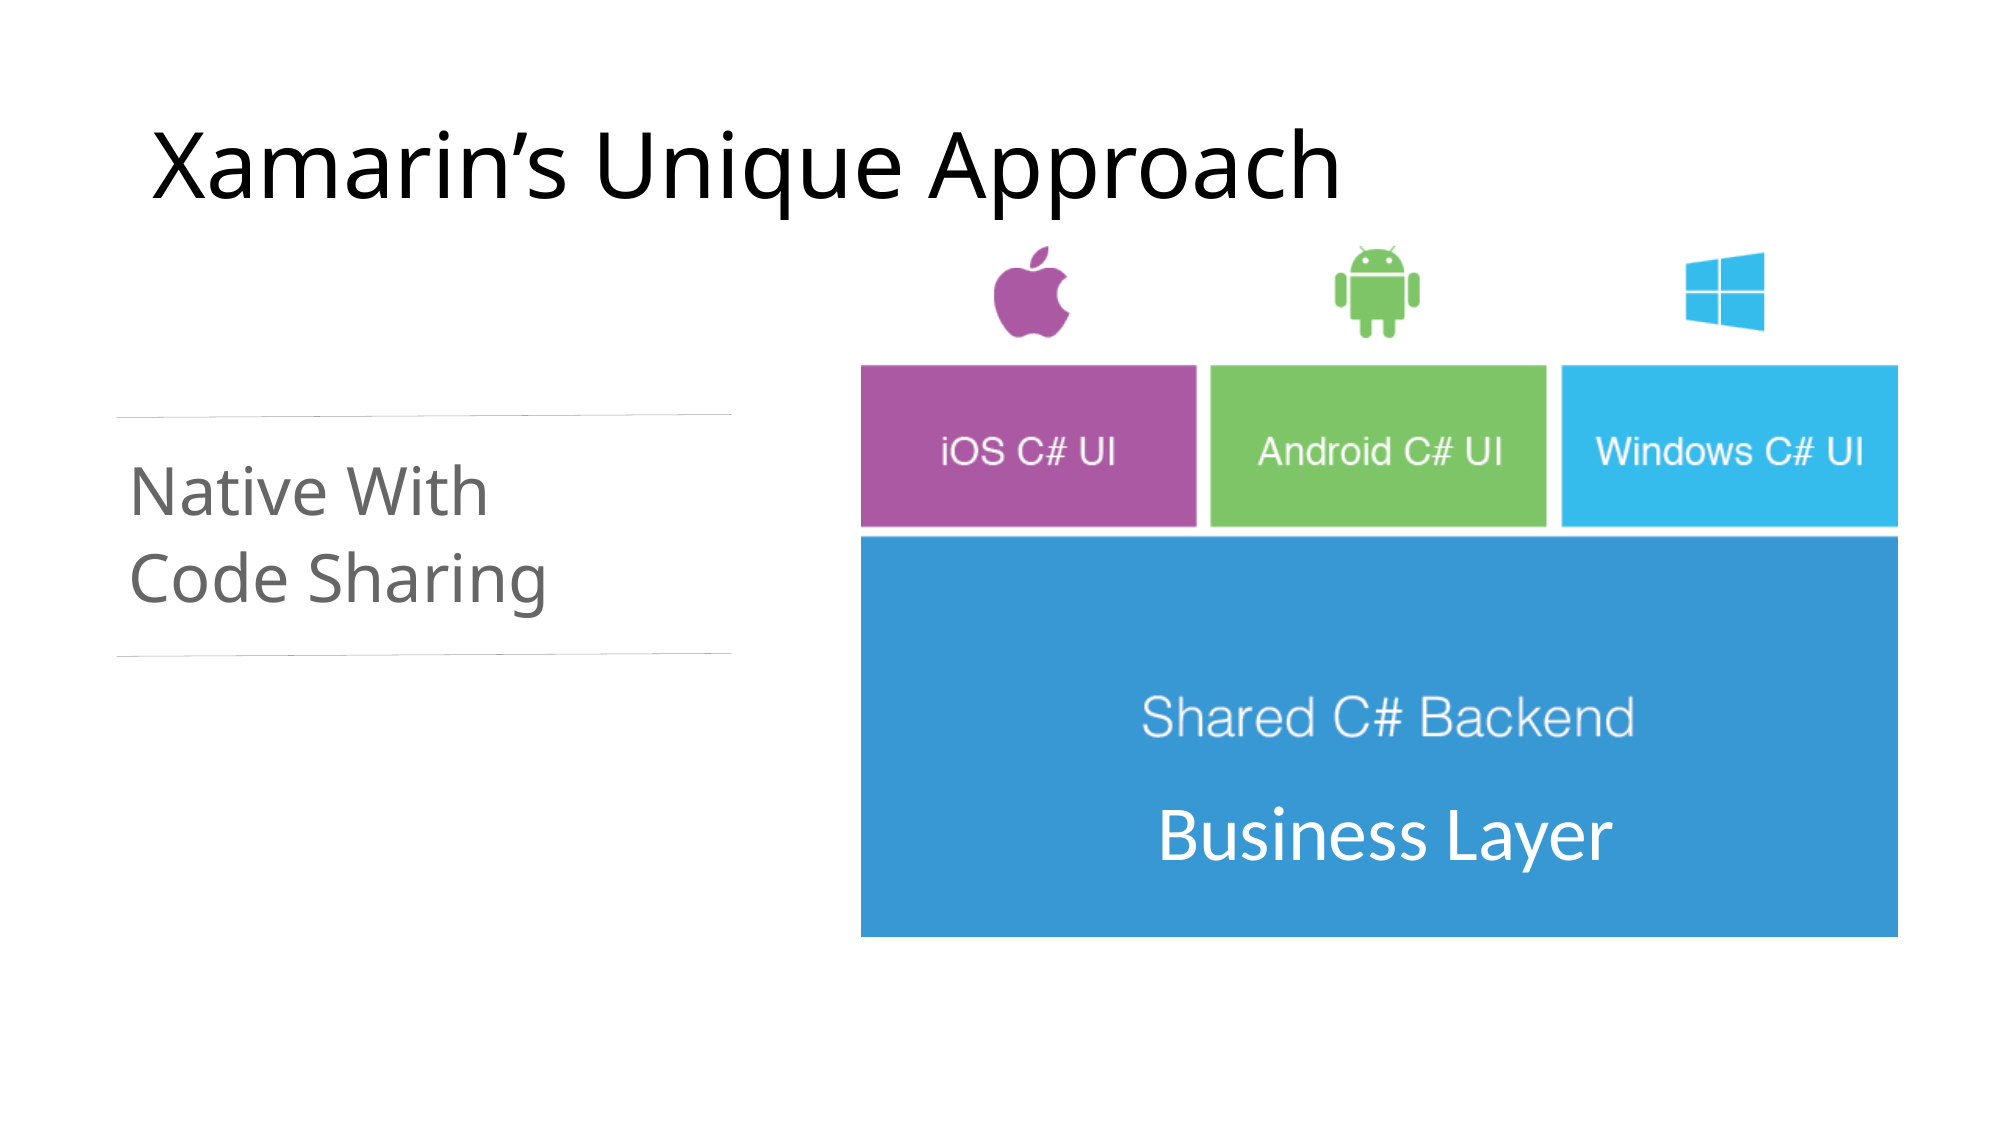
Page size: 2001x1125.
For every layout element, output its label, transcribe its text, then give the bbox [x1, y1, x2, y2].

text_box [116, 414, 732, 418]
picture [861, 246, 1898, 938]
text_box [116, 653, 732, 657]
title Xamarin’s Unique Approach [137, 59, 1863, 278]
text_box Native With Code Sharing [113, 432, 565, 624]
